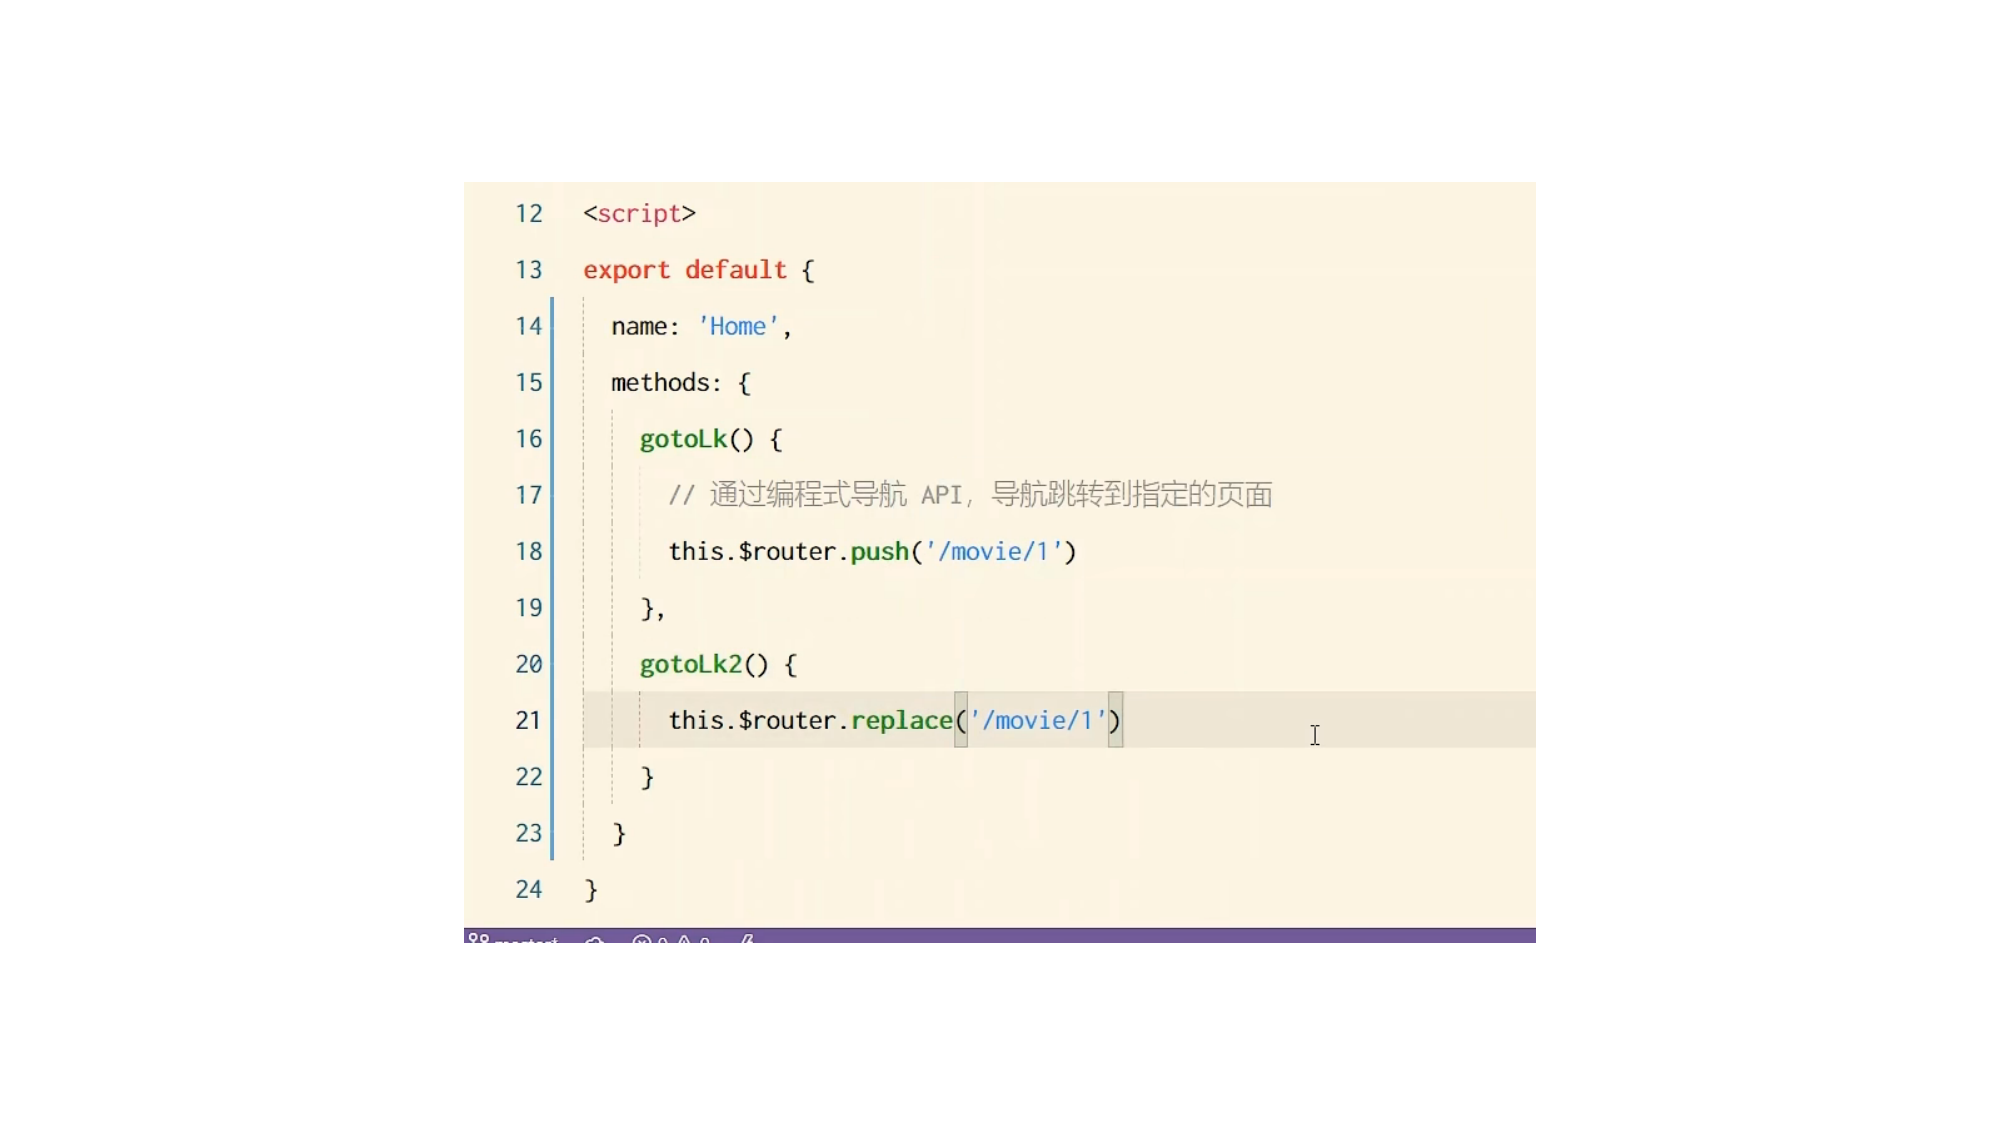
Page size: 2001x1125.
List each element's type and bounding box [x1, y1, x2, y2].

picture [464, 182, 1536, 943]
